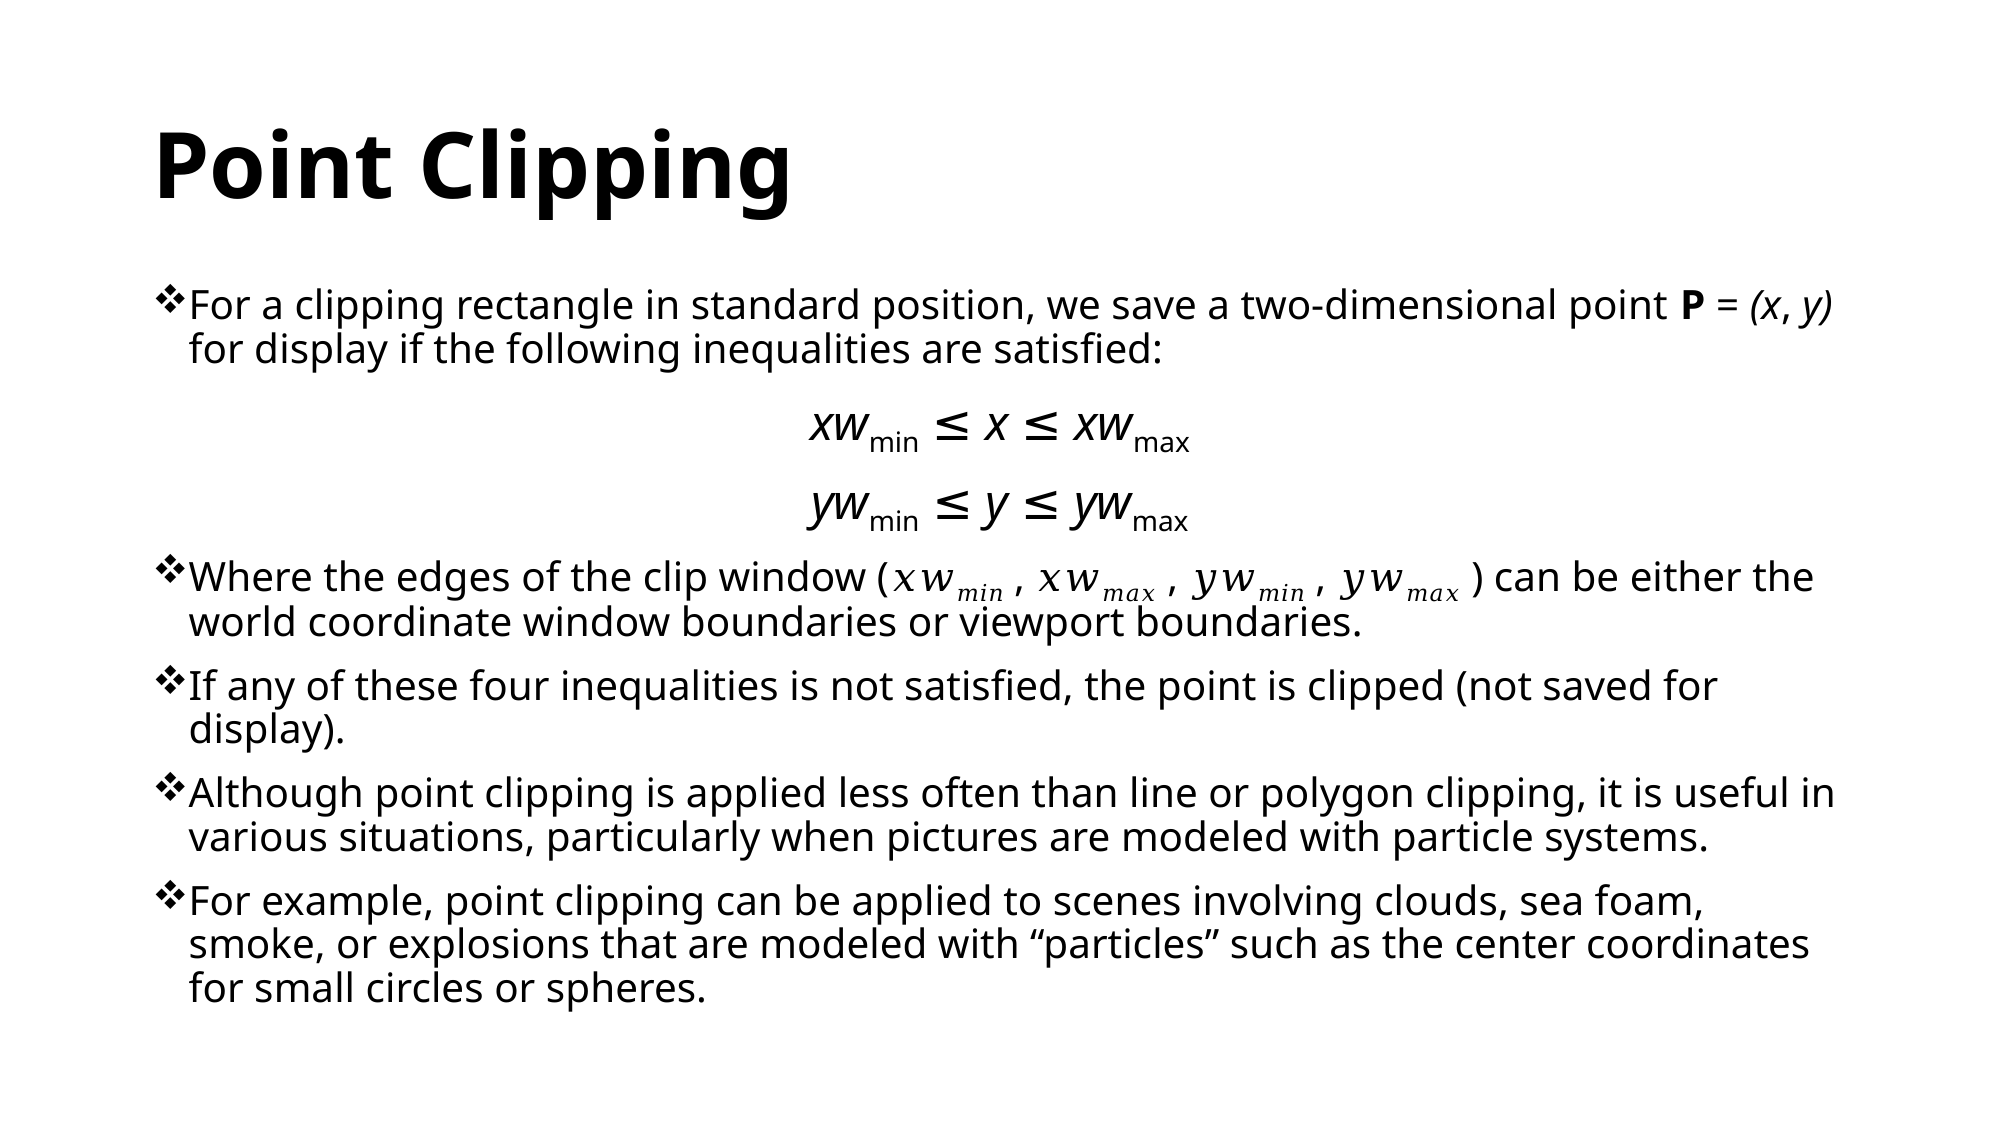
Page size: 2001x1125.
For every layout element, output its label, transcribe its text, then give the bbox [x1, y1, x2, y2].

title Point Clipping [137, 59, 1863, 277]
list For a clipping rectangle in standard position, we save a two-dimensional point P = (x, y) for display if the following inequalities are satisfied: xwmin ≤ x ≤ xwmax ywmin ≤ y ≤ ywmax Where the edges of the clip window (𝑥𝑤𝑚𝑖𝑛 , 𝑥𝑤𝑚𝑎𝑥 , 𝑦𝑤𝑚𝑖𝑛 , 𝑦𝑤𝑚𝑎𝑥 ) can be either the world coordinate window boundaries or viewport boundaries. If any of these four inequalities is not satisfied, the point is clipped (not saved for display). Although point clipping is applied less often than line or polygon clipping, it is useful in various situations, particularly when pictures are modeled with particle systems. For example, point clipping can be applied to scenes involving clouds, sea foam, smoke, or explosions that are modeled with “particles” such as the center coordinates for small circles or spheres. [137, 277, 1863, 1026]
